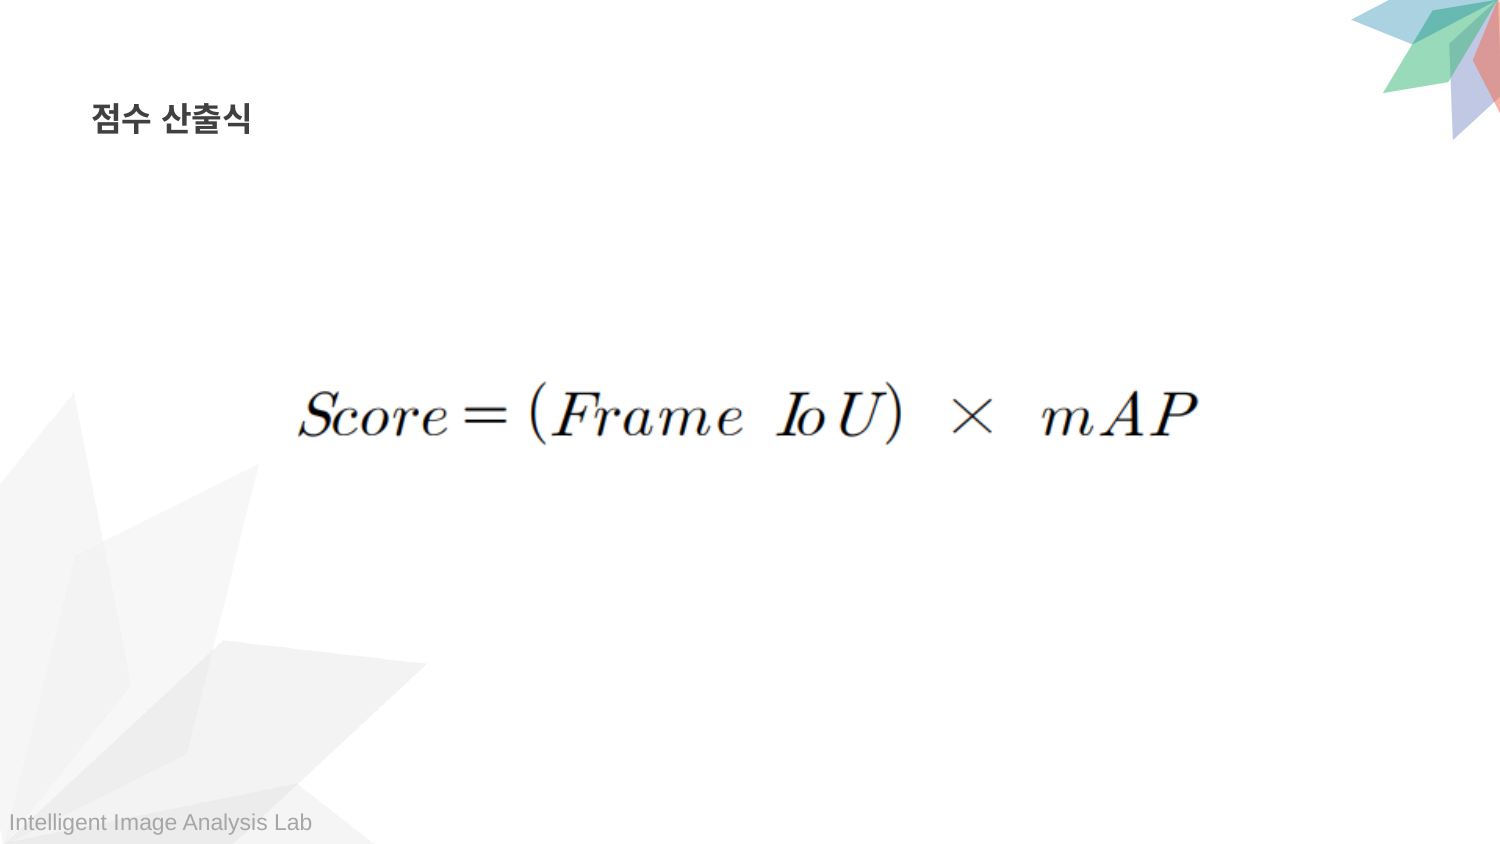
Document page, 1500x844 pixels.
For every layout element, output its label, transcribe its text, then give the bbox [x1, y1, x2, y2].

picture [0, 0, 1500, 844]
text_box 점수 산출식 [76, 91, 830, 146]
